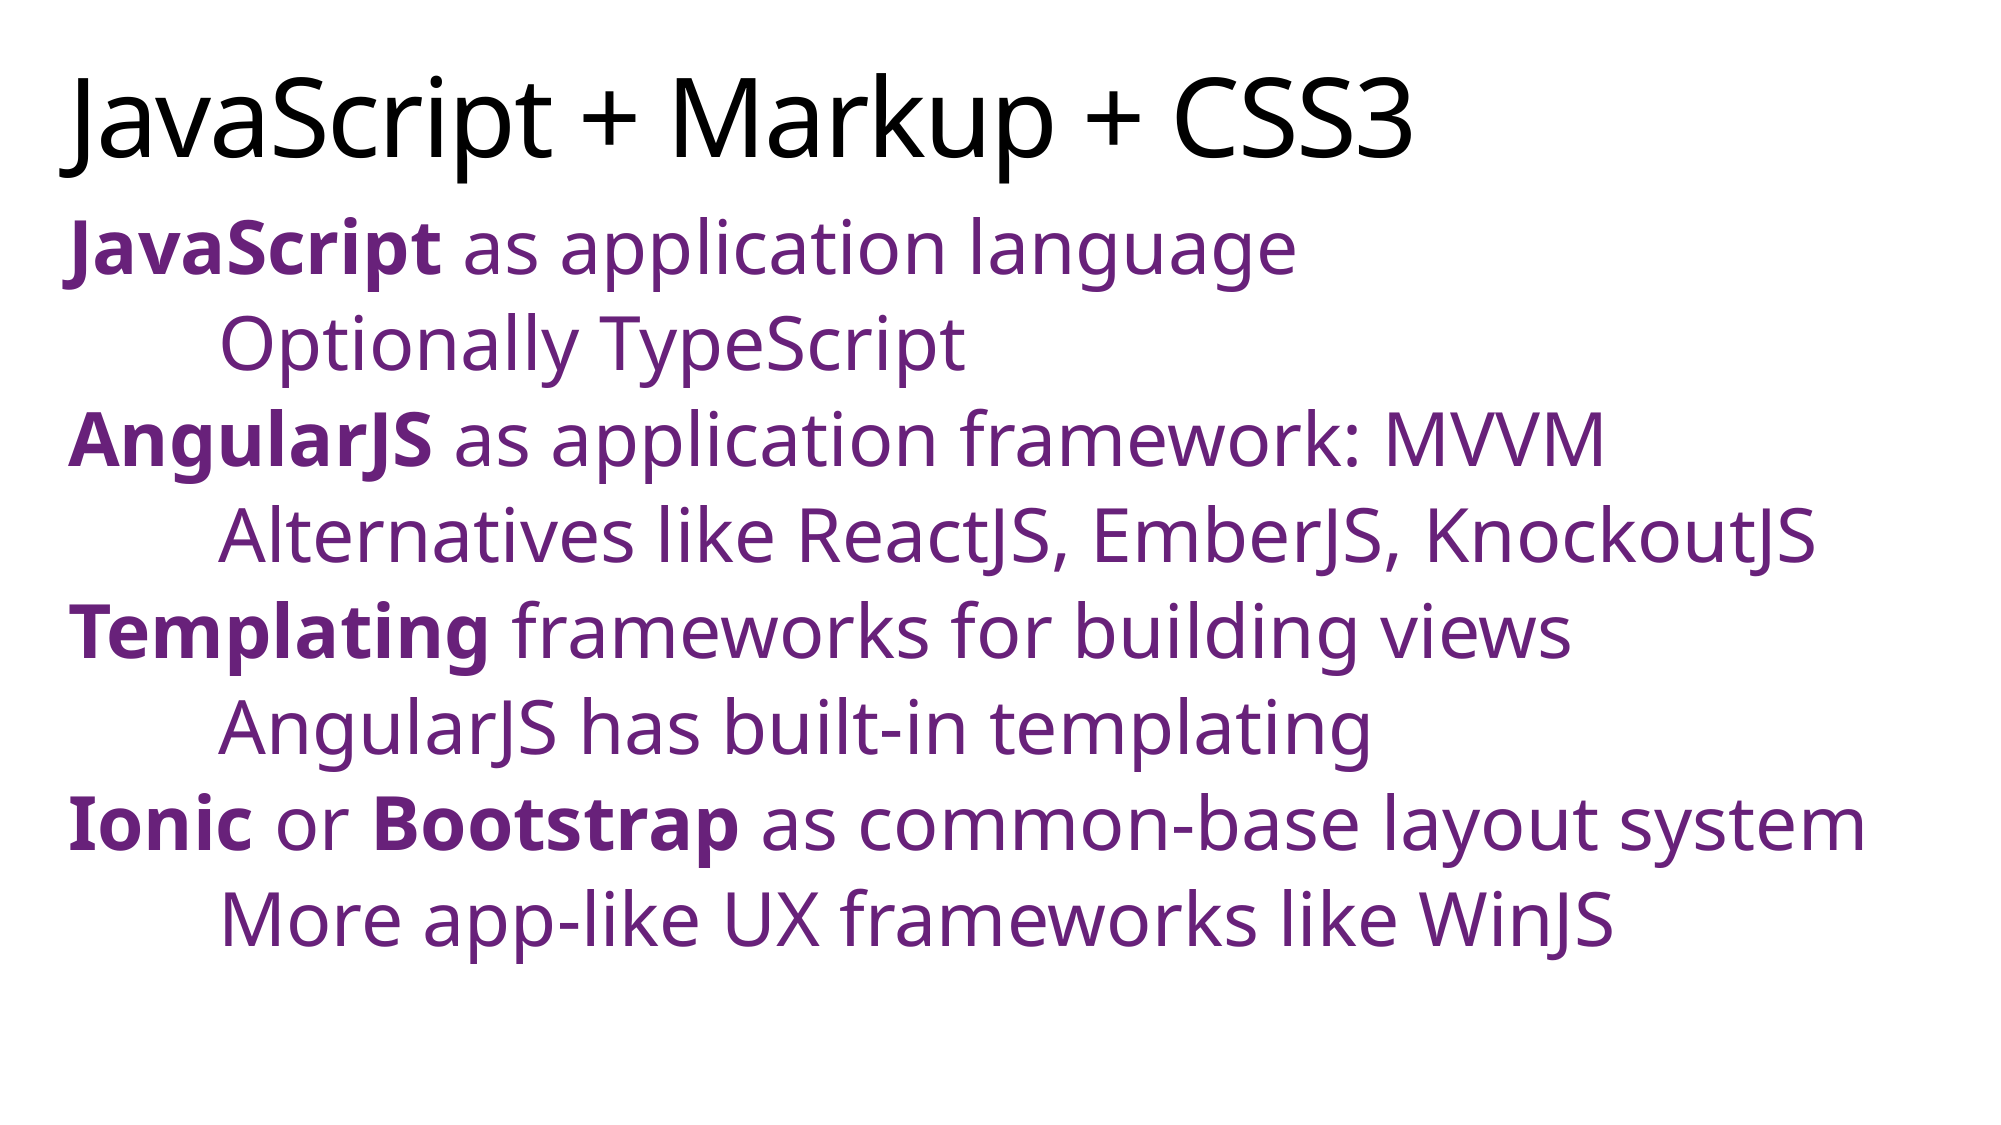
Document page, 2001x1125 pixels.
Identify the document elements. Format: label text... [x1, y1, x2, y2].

title JavaScript + Markup + CSS3 [44, 47, 1957, 196]
list JavaScript as application language Optionally TypeScript AngularJS as application framework: MVVM Alternatives like ReactJS, EmberJS, KnockoutJS Templating frameworks for building views AngularJS has built-in templating Ionic or Bootstrap as common-base layout system More app-like UX frameworks like WinJS [44, 195, 1956, 1016]
